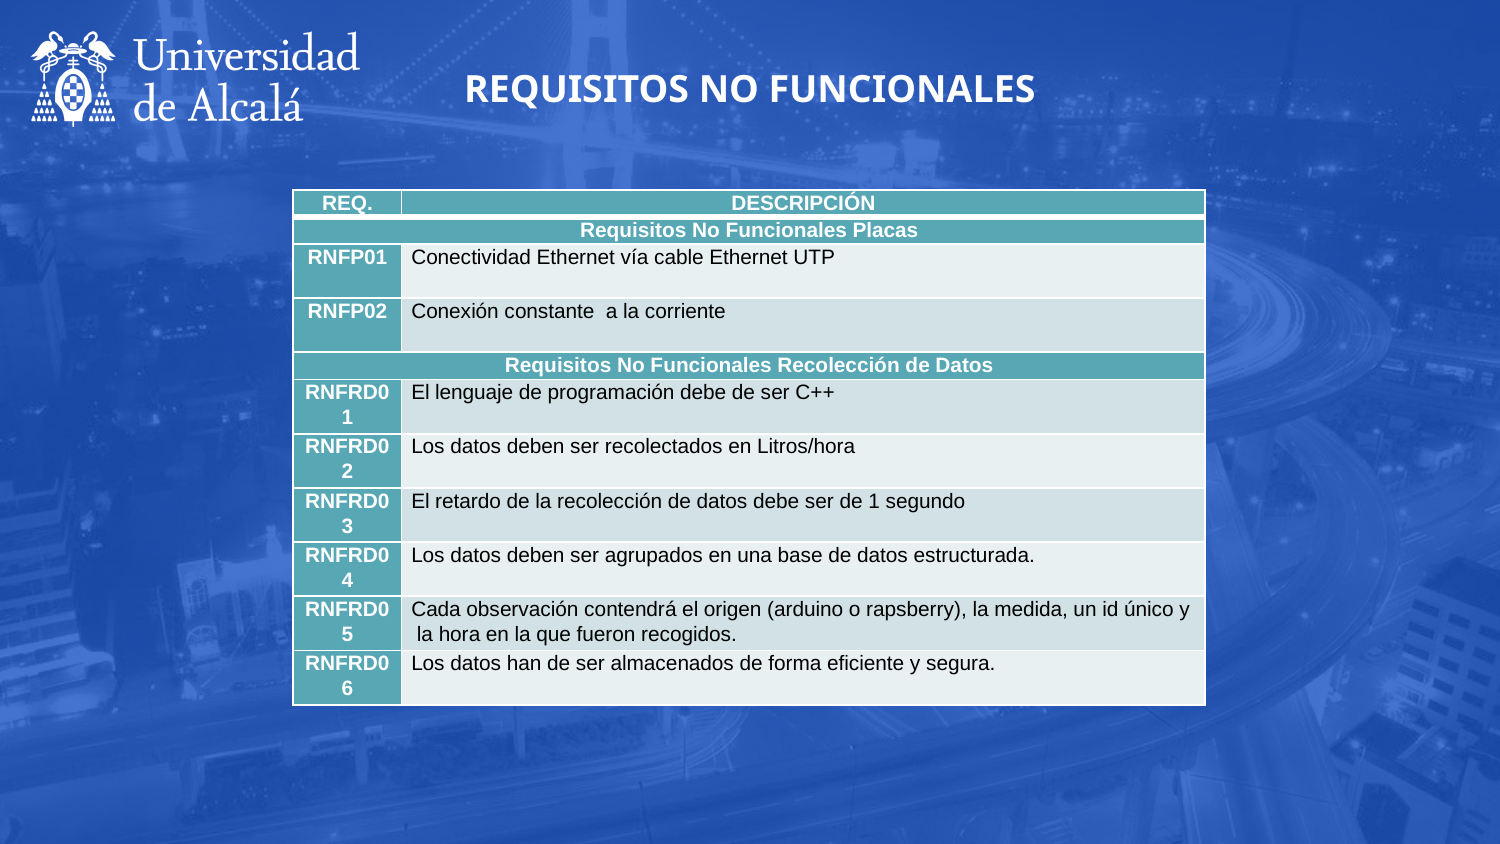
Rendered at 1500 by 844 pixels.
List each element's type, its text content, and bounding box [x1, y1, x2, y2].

table_cell Los datos deben ser agrupados en una base de datos estructurada. [402, 543, 1204, 595]
table_header REQ. [294, 191, 401, 214]
table_cell Conexión constante a la corriente [402, 299, 1204, 351]
table_cell RNFRD01 [294, 380, 401, 433]
table_cell Cada observación contendrá el origen (arduino o rapsberry), la medida, un id único y la hora en la que fueron recogidos. [402, 597, 1204, 650]
table_header DESCRIPCIÓN [402, 191, 1204, 214]
table_cell Los datos han de ser almacenados de forma eficiente y segura. [402, 651, 1204, 704]
table_cell RNFRD02 [294, 435, 401, 487]
picture [30, 30, 360, 127]
table_cell Requisitos No Funcionales Recolección de Datos [294, 353, 1204, 379]
table_cell RNFRD03 [294, 489, 401, 541]
table_cell Requisitos No Funcionales Placas [294, 220, 1204, 243]
table_cell RNFRD04 [294, 543, 401, 595]
table_cell Los datos deben ser recolectados en Litros/hora [402, 435, 1204, 487]
table_cell RNFRD06 [294, 651, 401, 704]
table_cell Conectividad Ethernet vía cable Ethernet UTP [402, 245, 1204, 297]
table_cell El retardo de la recolección de datos debe ser de 1 segundo [402, 489, 1204, 541]
table_cell El lenguaje de programación debe de ser C++ [402, 380, 1204, 433]
table_cell RNFP02 [294, 299, 401, 351]
title REQUISITOS NO FUNCIONALES [362, 49, 1305, 133]
table_cell RNFRD05 [294, 597, 401, 650]
table_cell RNFP01 [294, 245, 401, 297]
